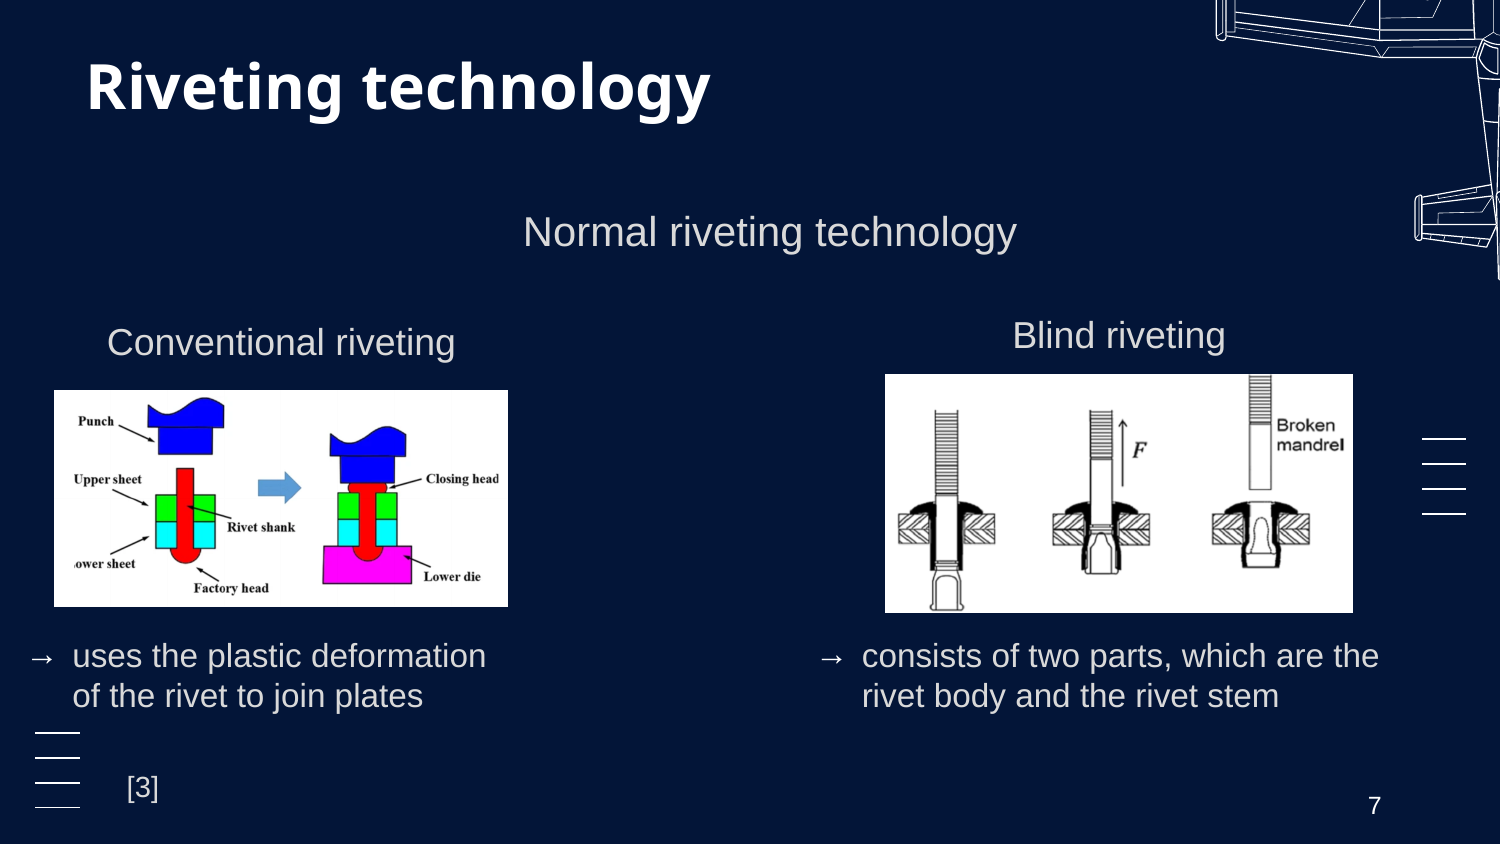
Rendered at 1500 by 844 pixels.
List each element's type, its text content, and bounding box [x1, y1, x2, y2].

text_box Normal riveting technology [491, 197, 1049, 263]
text_box uses the plastic deformation of the rivet to join plates [10, 626, 527, 722]
slide_number 7 [1059, 782, 1397, 828]
picture [54, 390, 508, 607]
title Riveting technology [70, 31, 1337, 153]
text_box Conventional riveting [83, 310, 480, 371]
text_box [3] [99, 761, 187, 812]
picture [885, 373, 1353, 613]
text_box Blind riveting [672, 303, 1500, 364]
text_box consists of two parts, which are the rivet body and the rivet stem [800, 626, 1439, 722]
